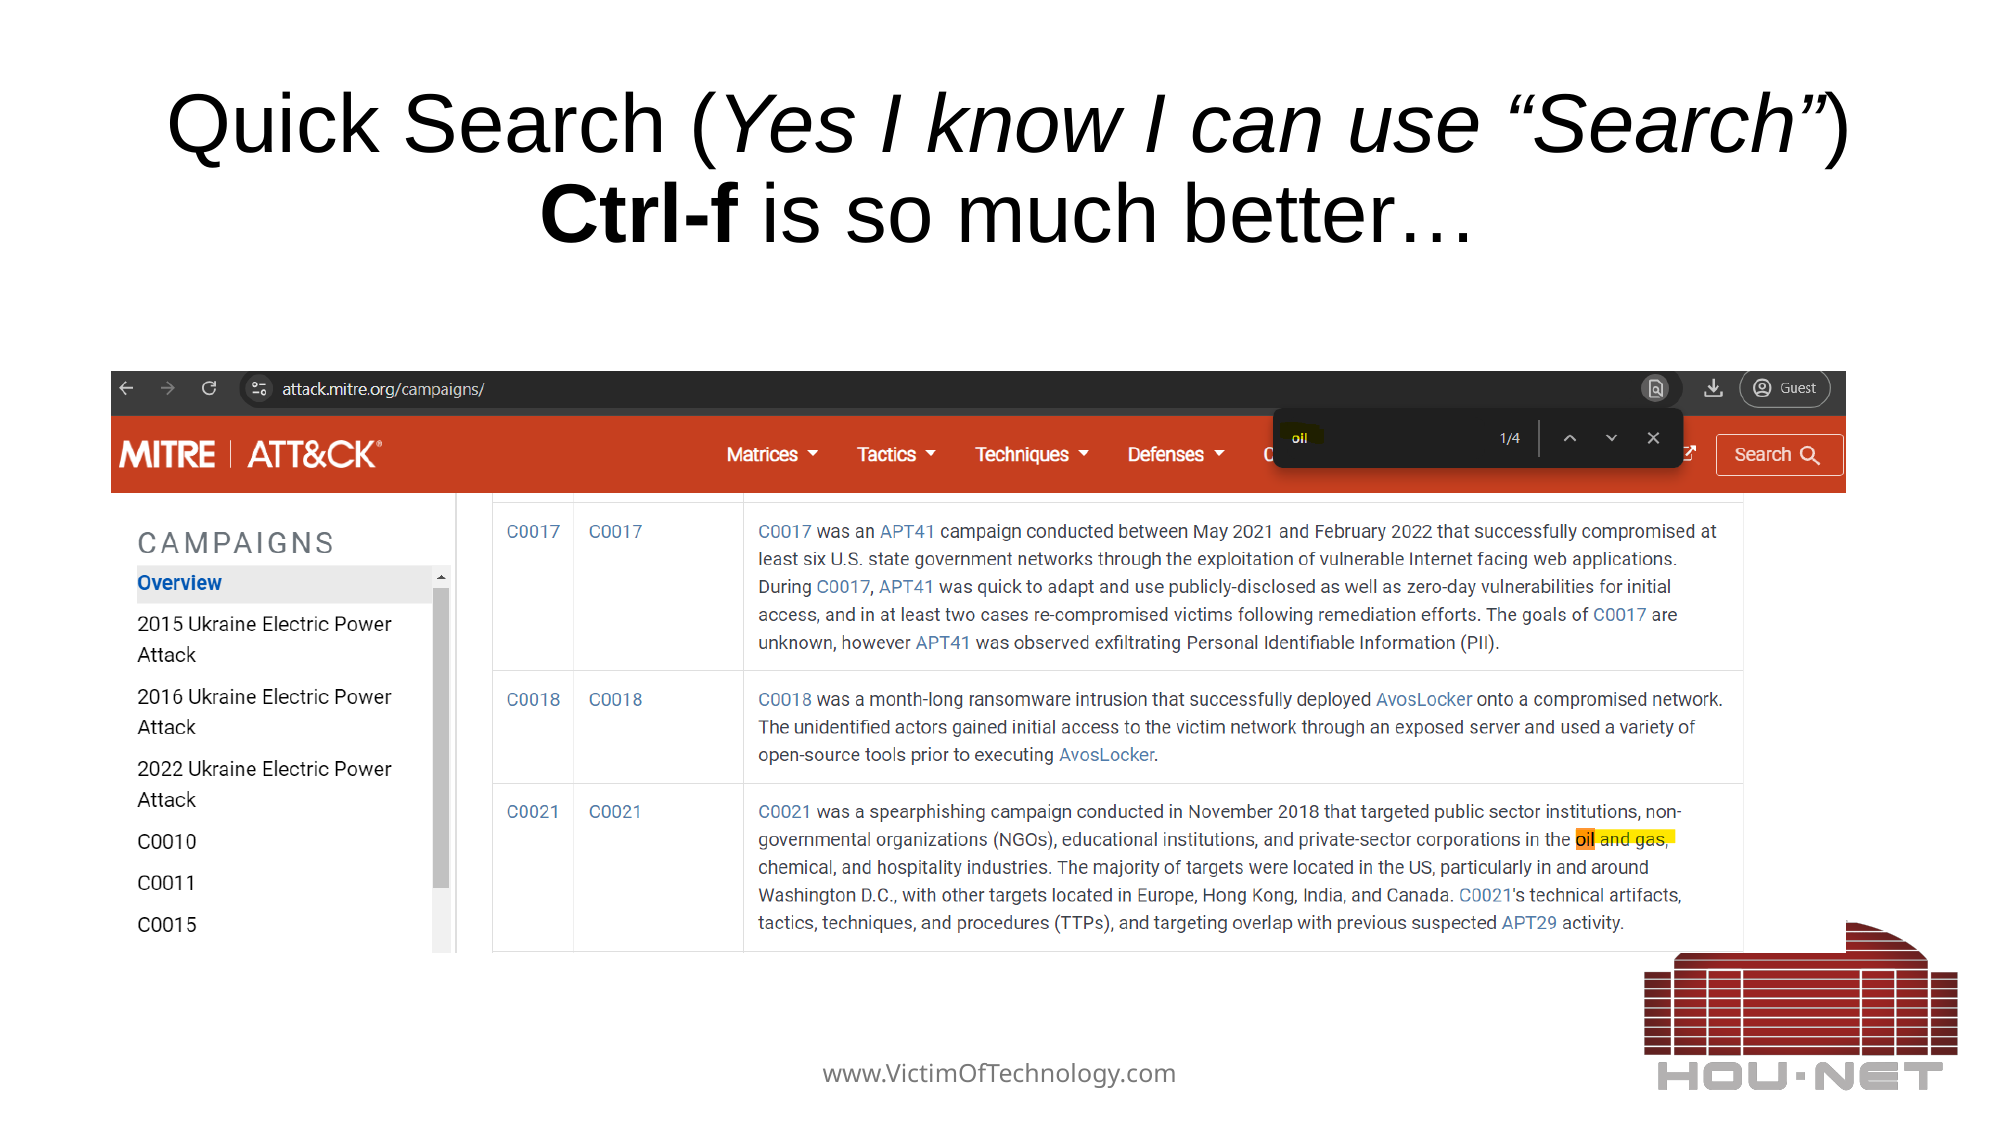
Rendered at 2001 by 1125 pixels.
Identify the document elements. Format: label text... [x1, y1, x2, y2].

title Quick Search (Yes I know I can use “Search”) Ctrl-f is so much better… [111, 59, 1909, 282]
footer www.VictimOfTechnology.com [662, 1042, 1338, 1103]
picture [110, 370, 1964, 1125]
